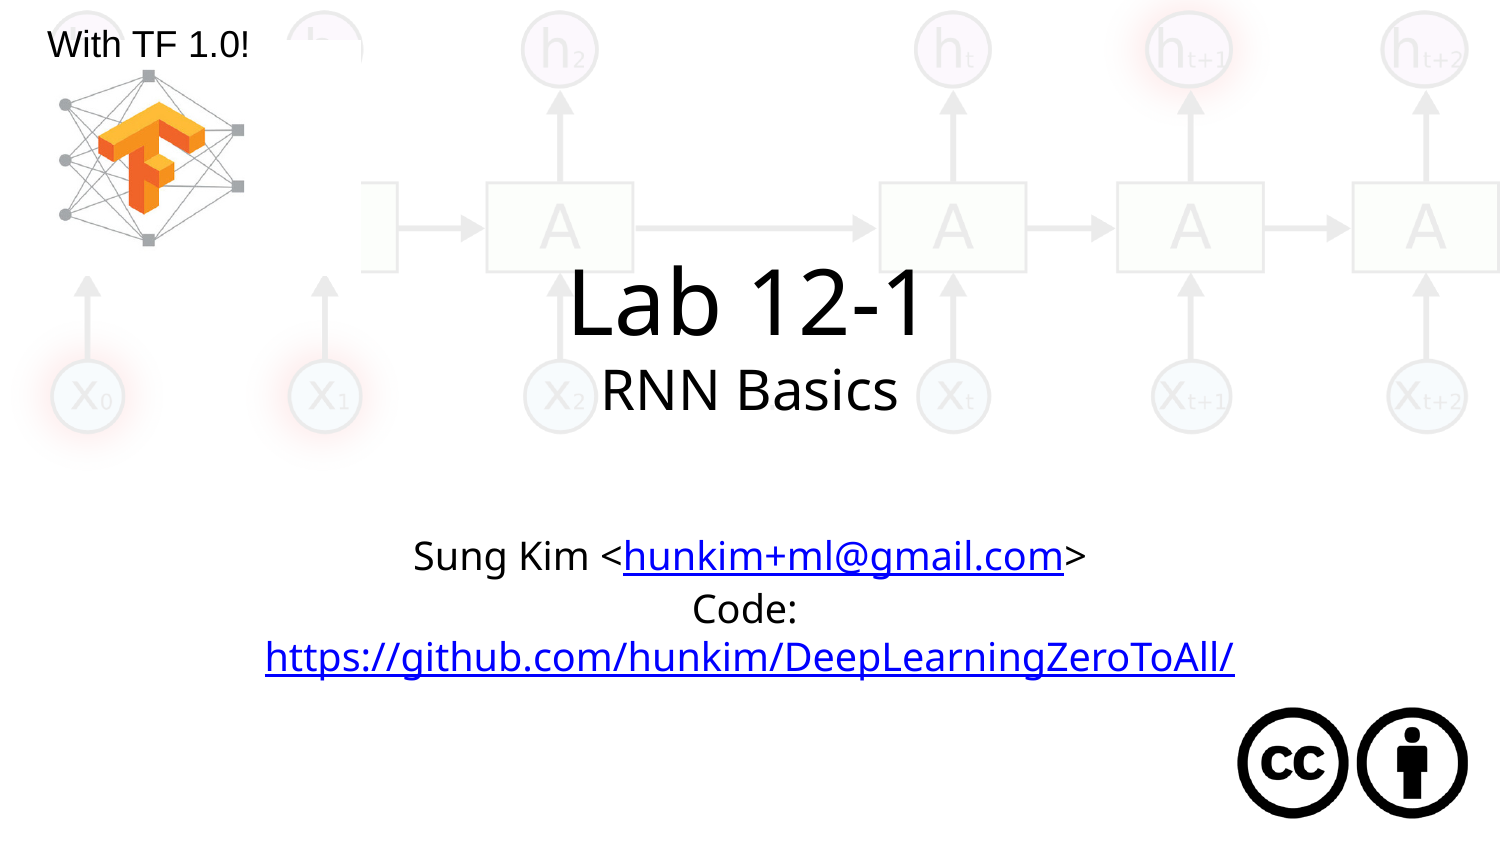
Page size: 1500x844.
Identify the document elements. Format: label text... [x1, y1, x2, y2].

picture [1237, 698, 1473, 827]
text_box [0, 14, 361, 276]
picture [0, 0, 1500, 481]
text_box Sung Kim <hunkim+ml@gmail.com> Code: https://github.com/hunkim/DeepLearningZeroToAll/ [209, 526, 1291, 624]
